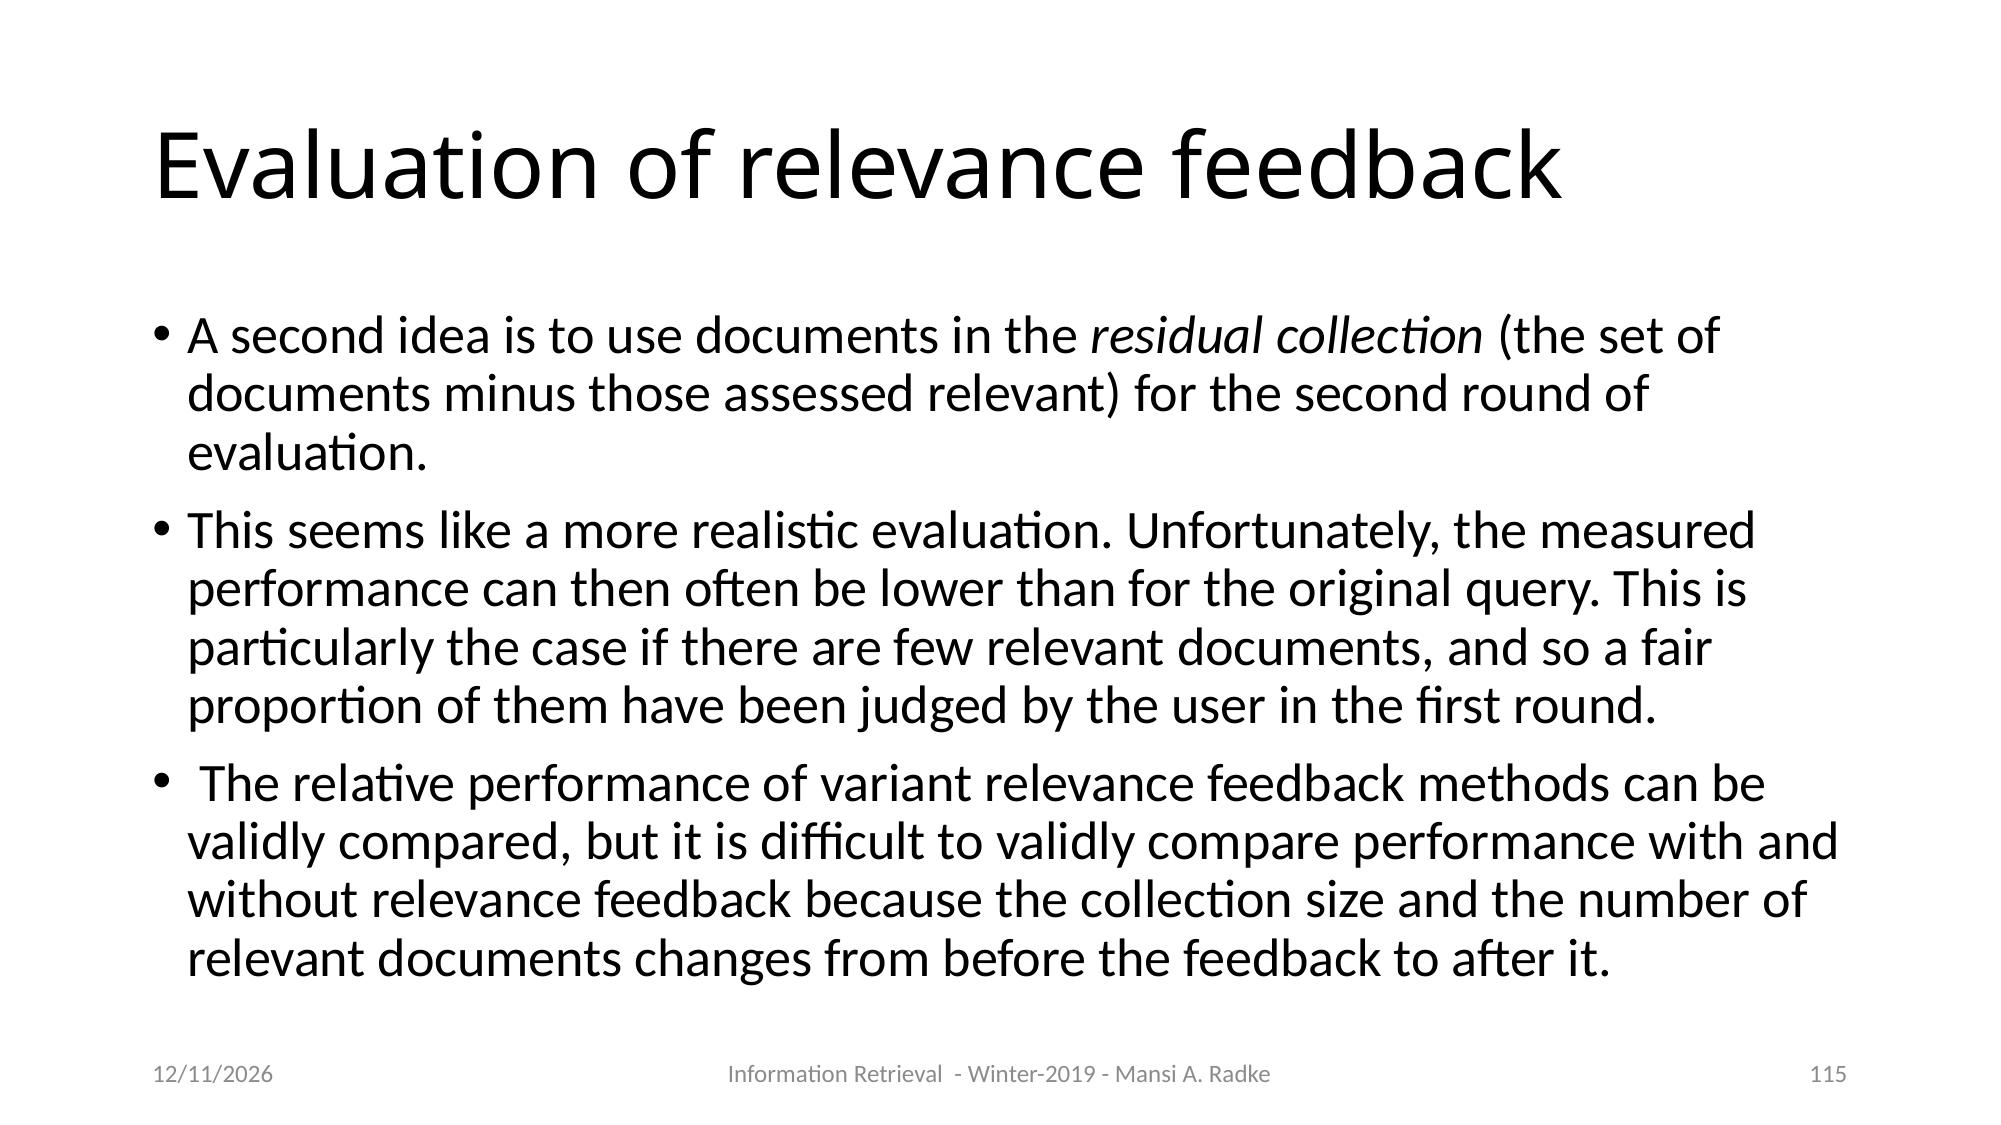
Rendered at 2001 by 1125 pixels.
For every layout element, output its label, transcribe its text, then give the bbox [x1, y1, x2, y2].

text_box Information Retrieval - Winter-2019 - Mansi A. Radke [662, 1042, 1338, 1103]
text_box 1 [1412, 1042, 1863, 1103]
text_box Evaluation of relevance feedback [137, 59, 1863, 278]
text_box A second idea is to use documents in the residual collection (the set of documents minus those assessed relevant) for the second round of evaluation. This seems like a more realistic evaluation. Unfortunately, the measured performance can then often be lower than for the original query. This is particularly the case if there are few relevant documents, and so a fair proportion of them have been judged by the user in the first round. The relative performance of variant relevance feedback methods can be validly compared, but it is difficult to validly compare performance with and without relevance feedback because the collection size and the number of relevant documents changes from before the feedback to after it. [137, 299, 1863, 1014]
text_box 09/10/2019 [137, 1042, 588, 1103]
